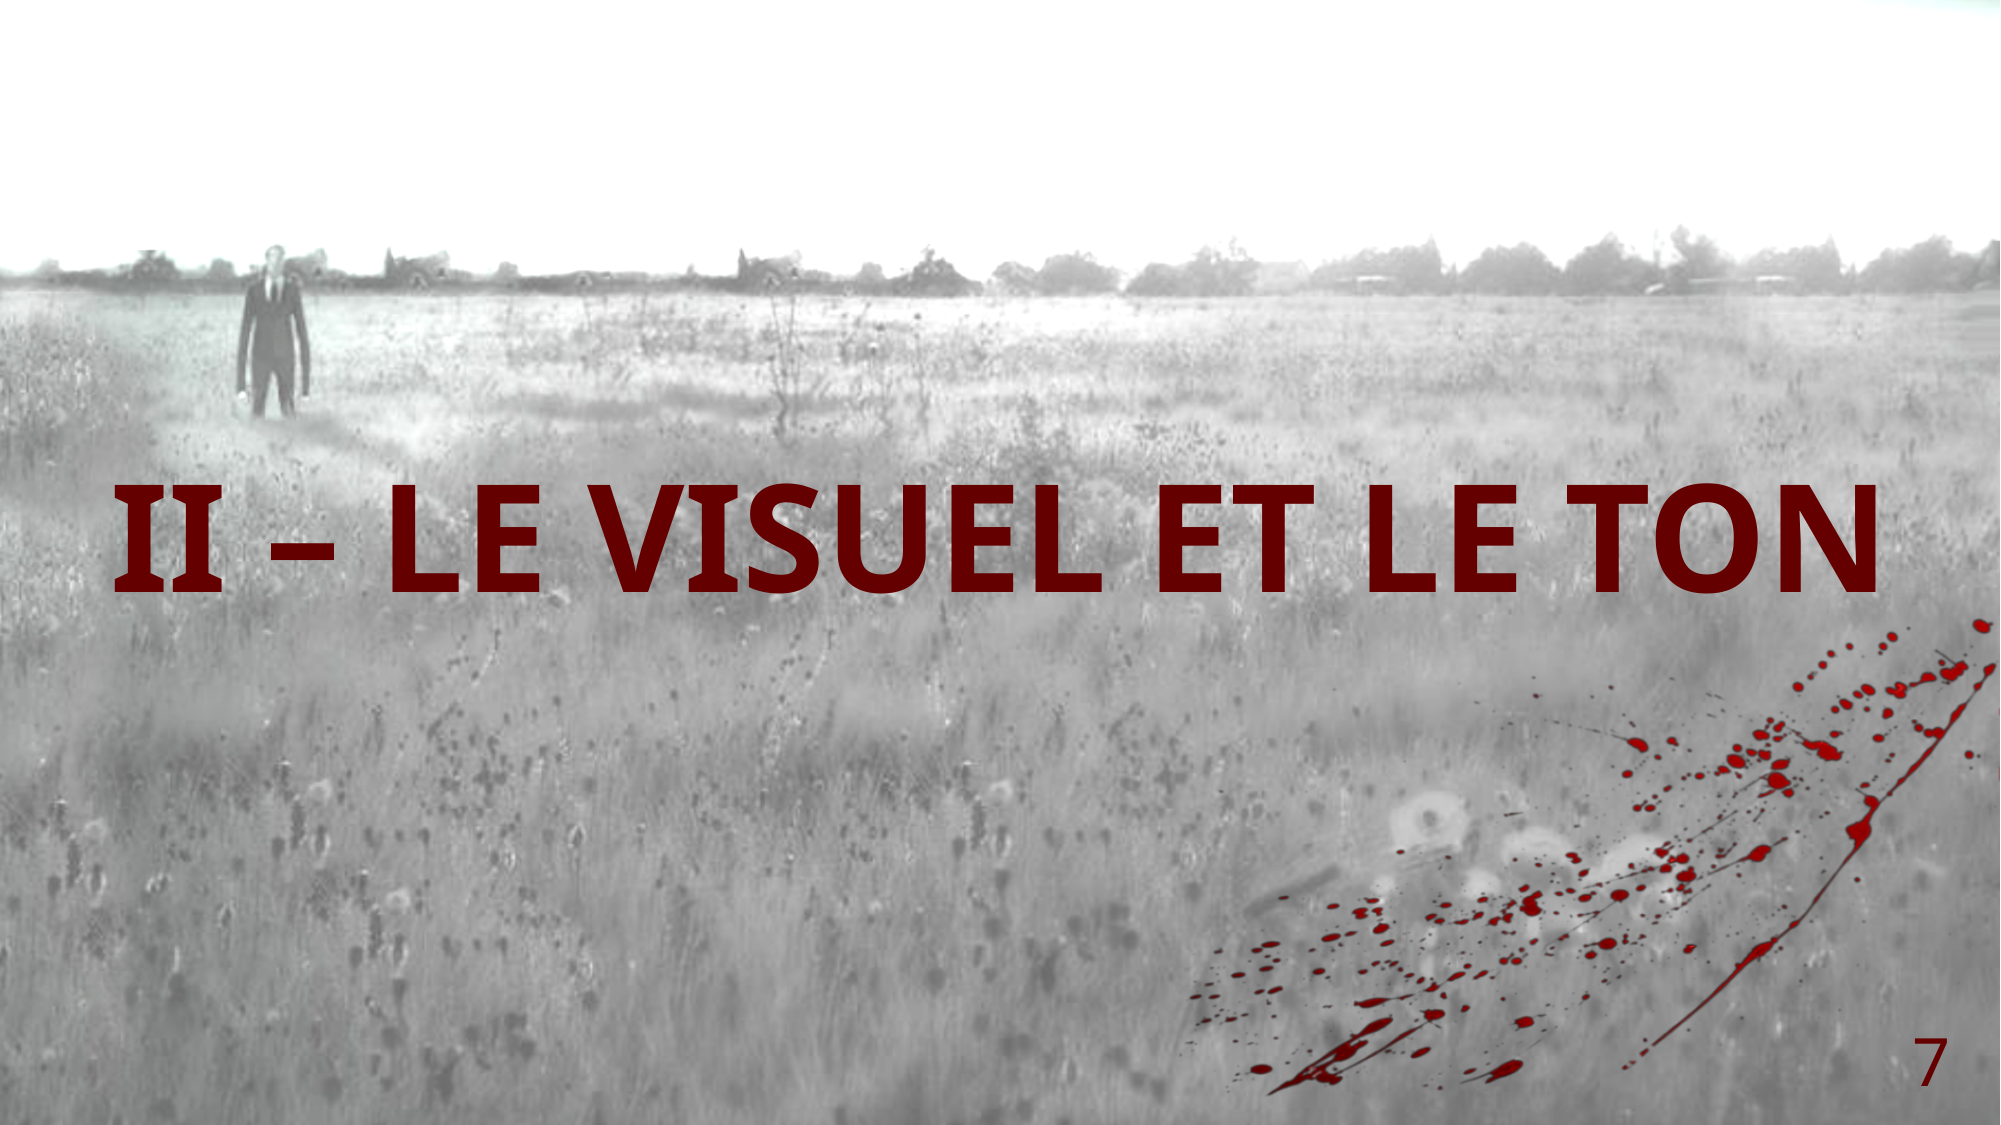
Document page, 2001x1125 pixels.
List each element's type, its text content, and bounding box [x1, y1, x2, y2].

picture [1179, 583, 2000, 1125]
title II – LE VISUEL ET LE TON [0, 344, 2000, 519]
text_box [528, 327, 1812, 502]
